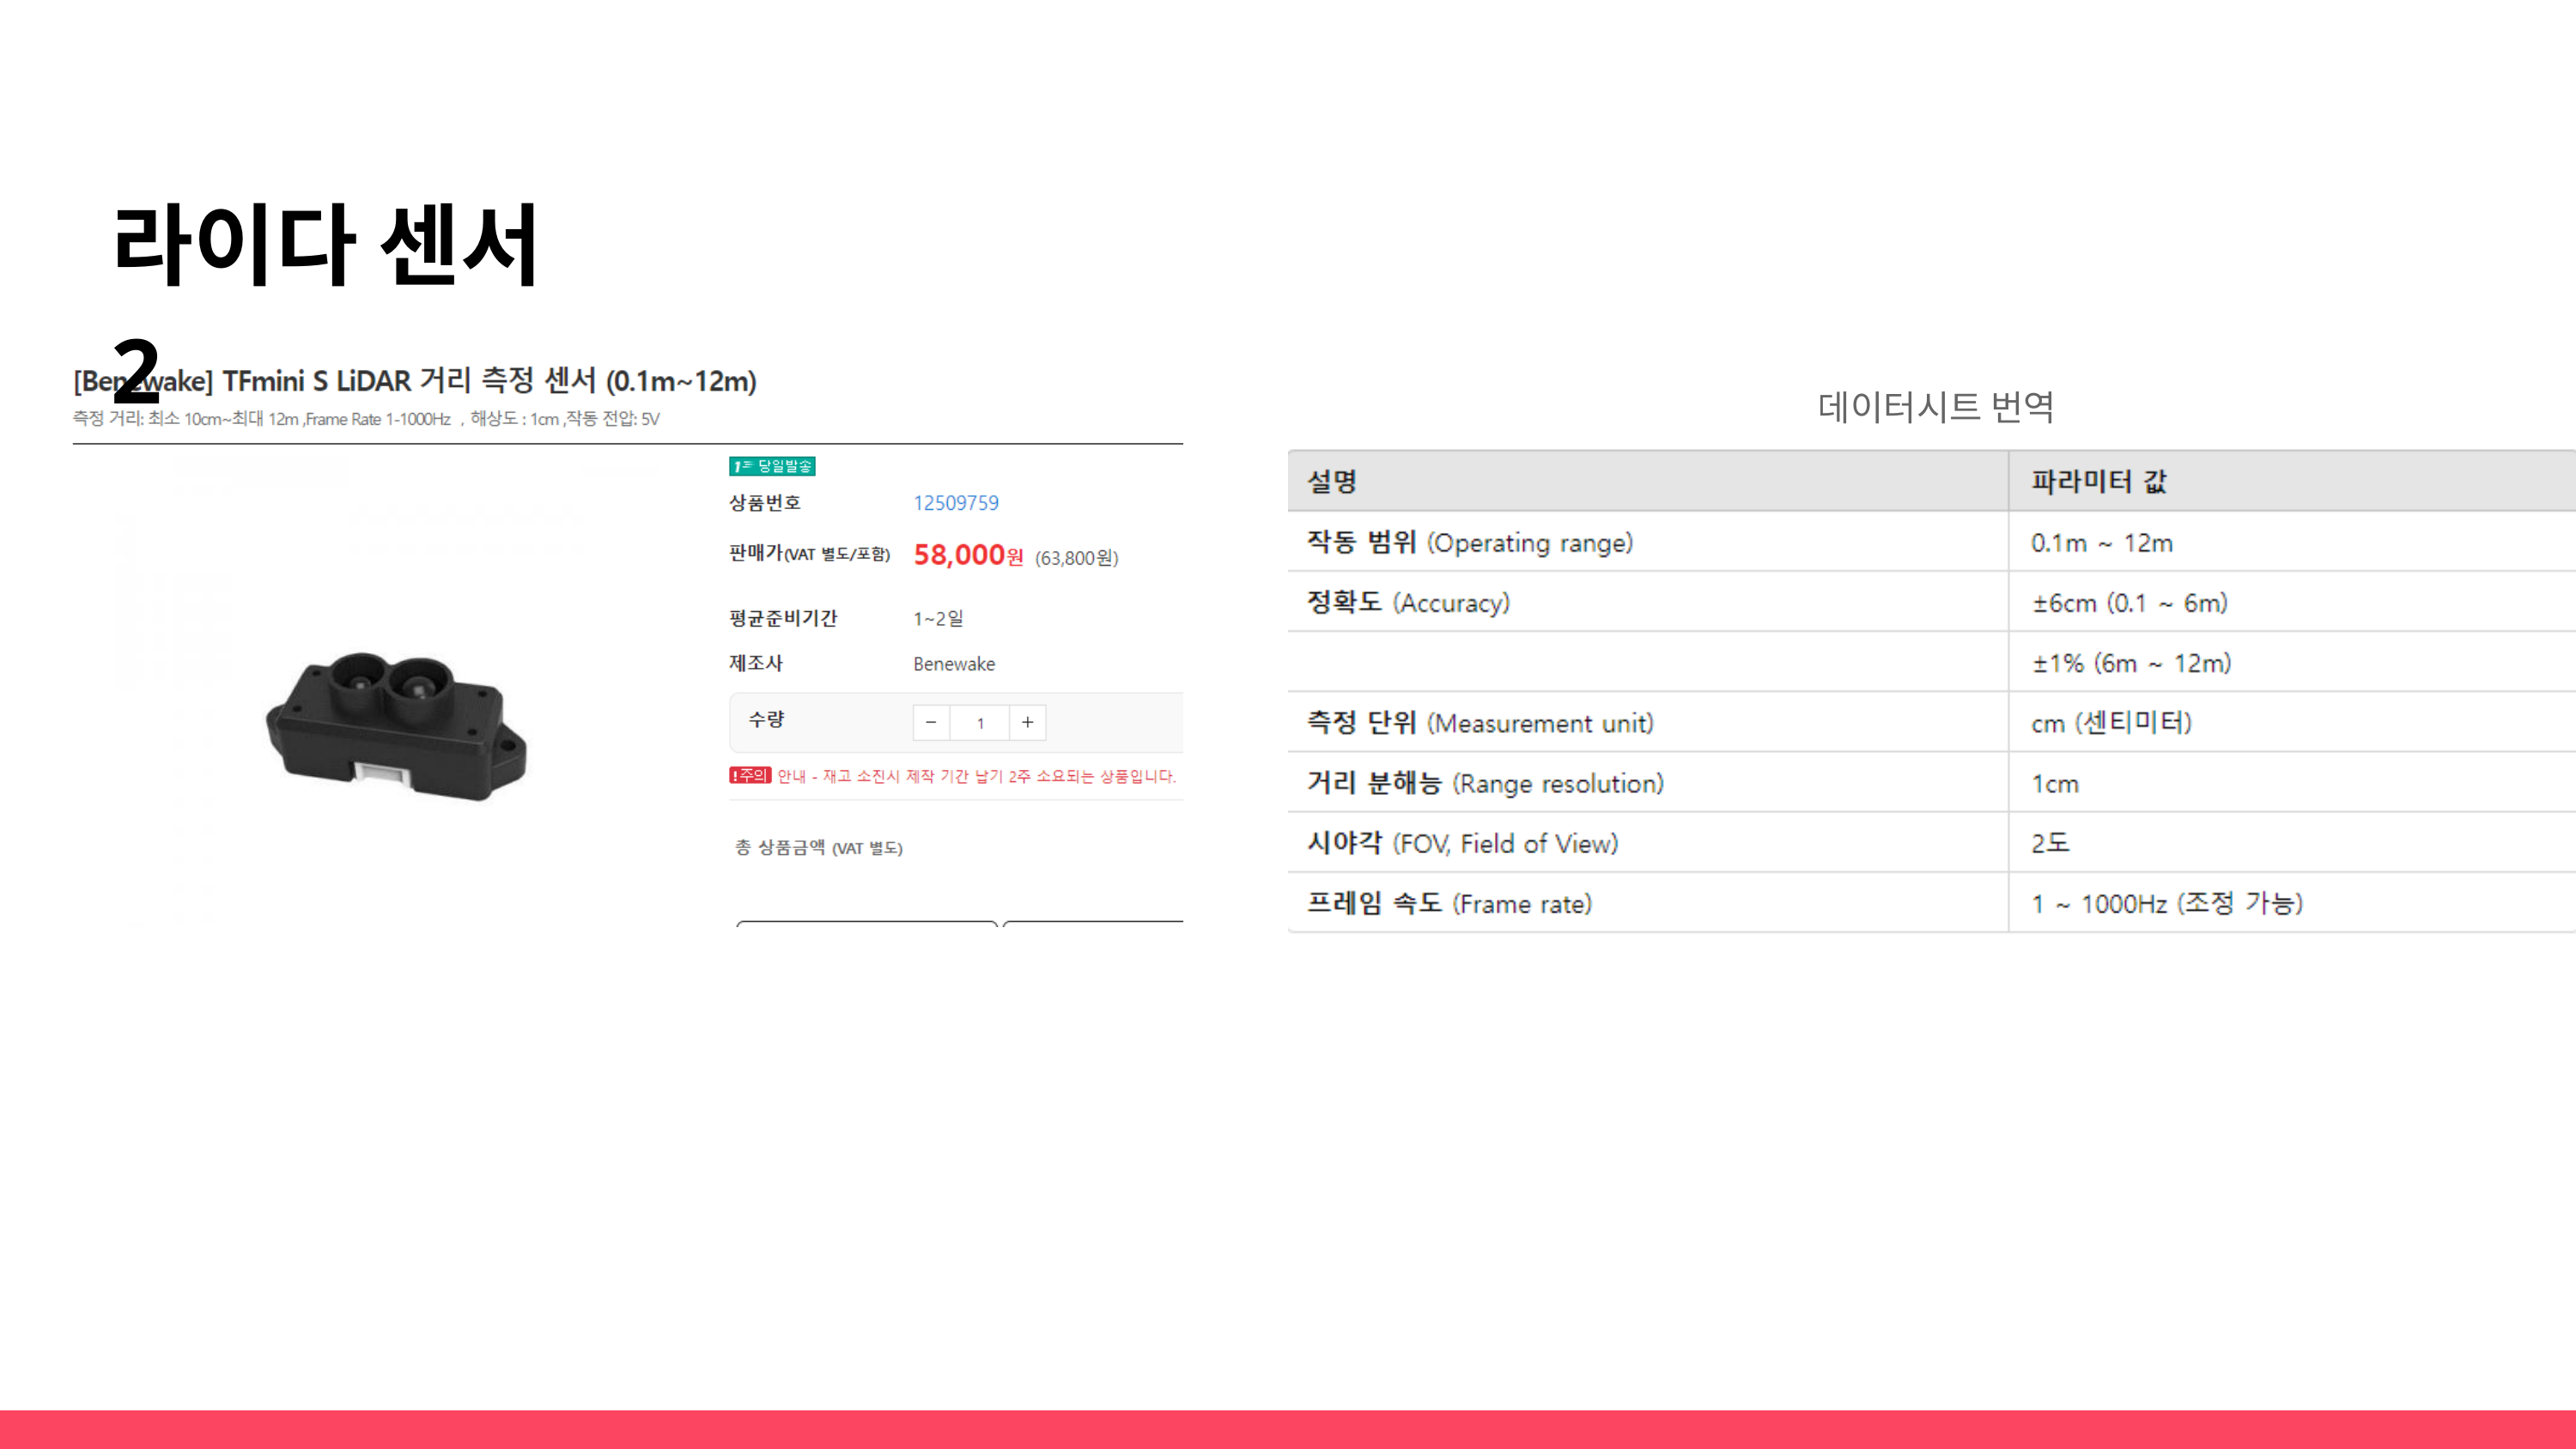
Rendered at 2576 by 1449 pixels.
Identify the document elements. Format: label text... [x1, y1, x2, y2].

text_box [0, 1410, 2576, 1449]
text_box 데이터시트 번역​ [1817, 371, 2069, 429]
text_box [67, 357, 1184, 927]
text_box [1287, 446, 2576, 941]
text_box 라이다 센서 2 [111, 171, 626, 421]
